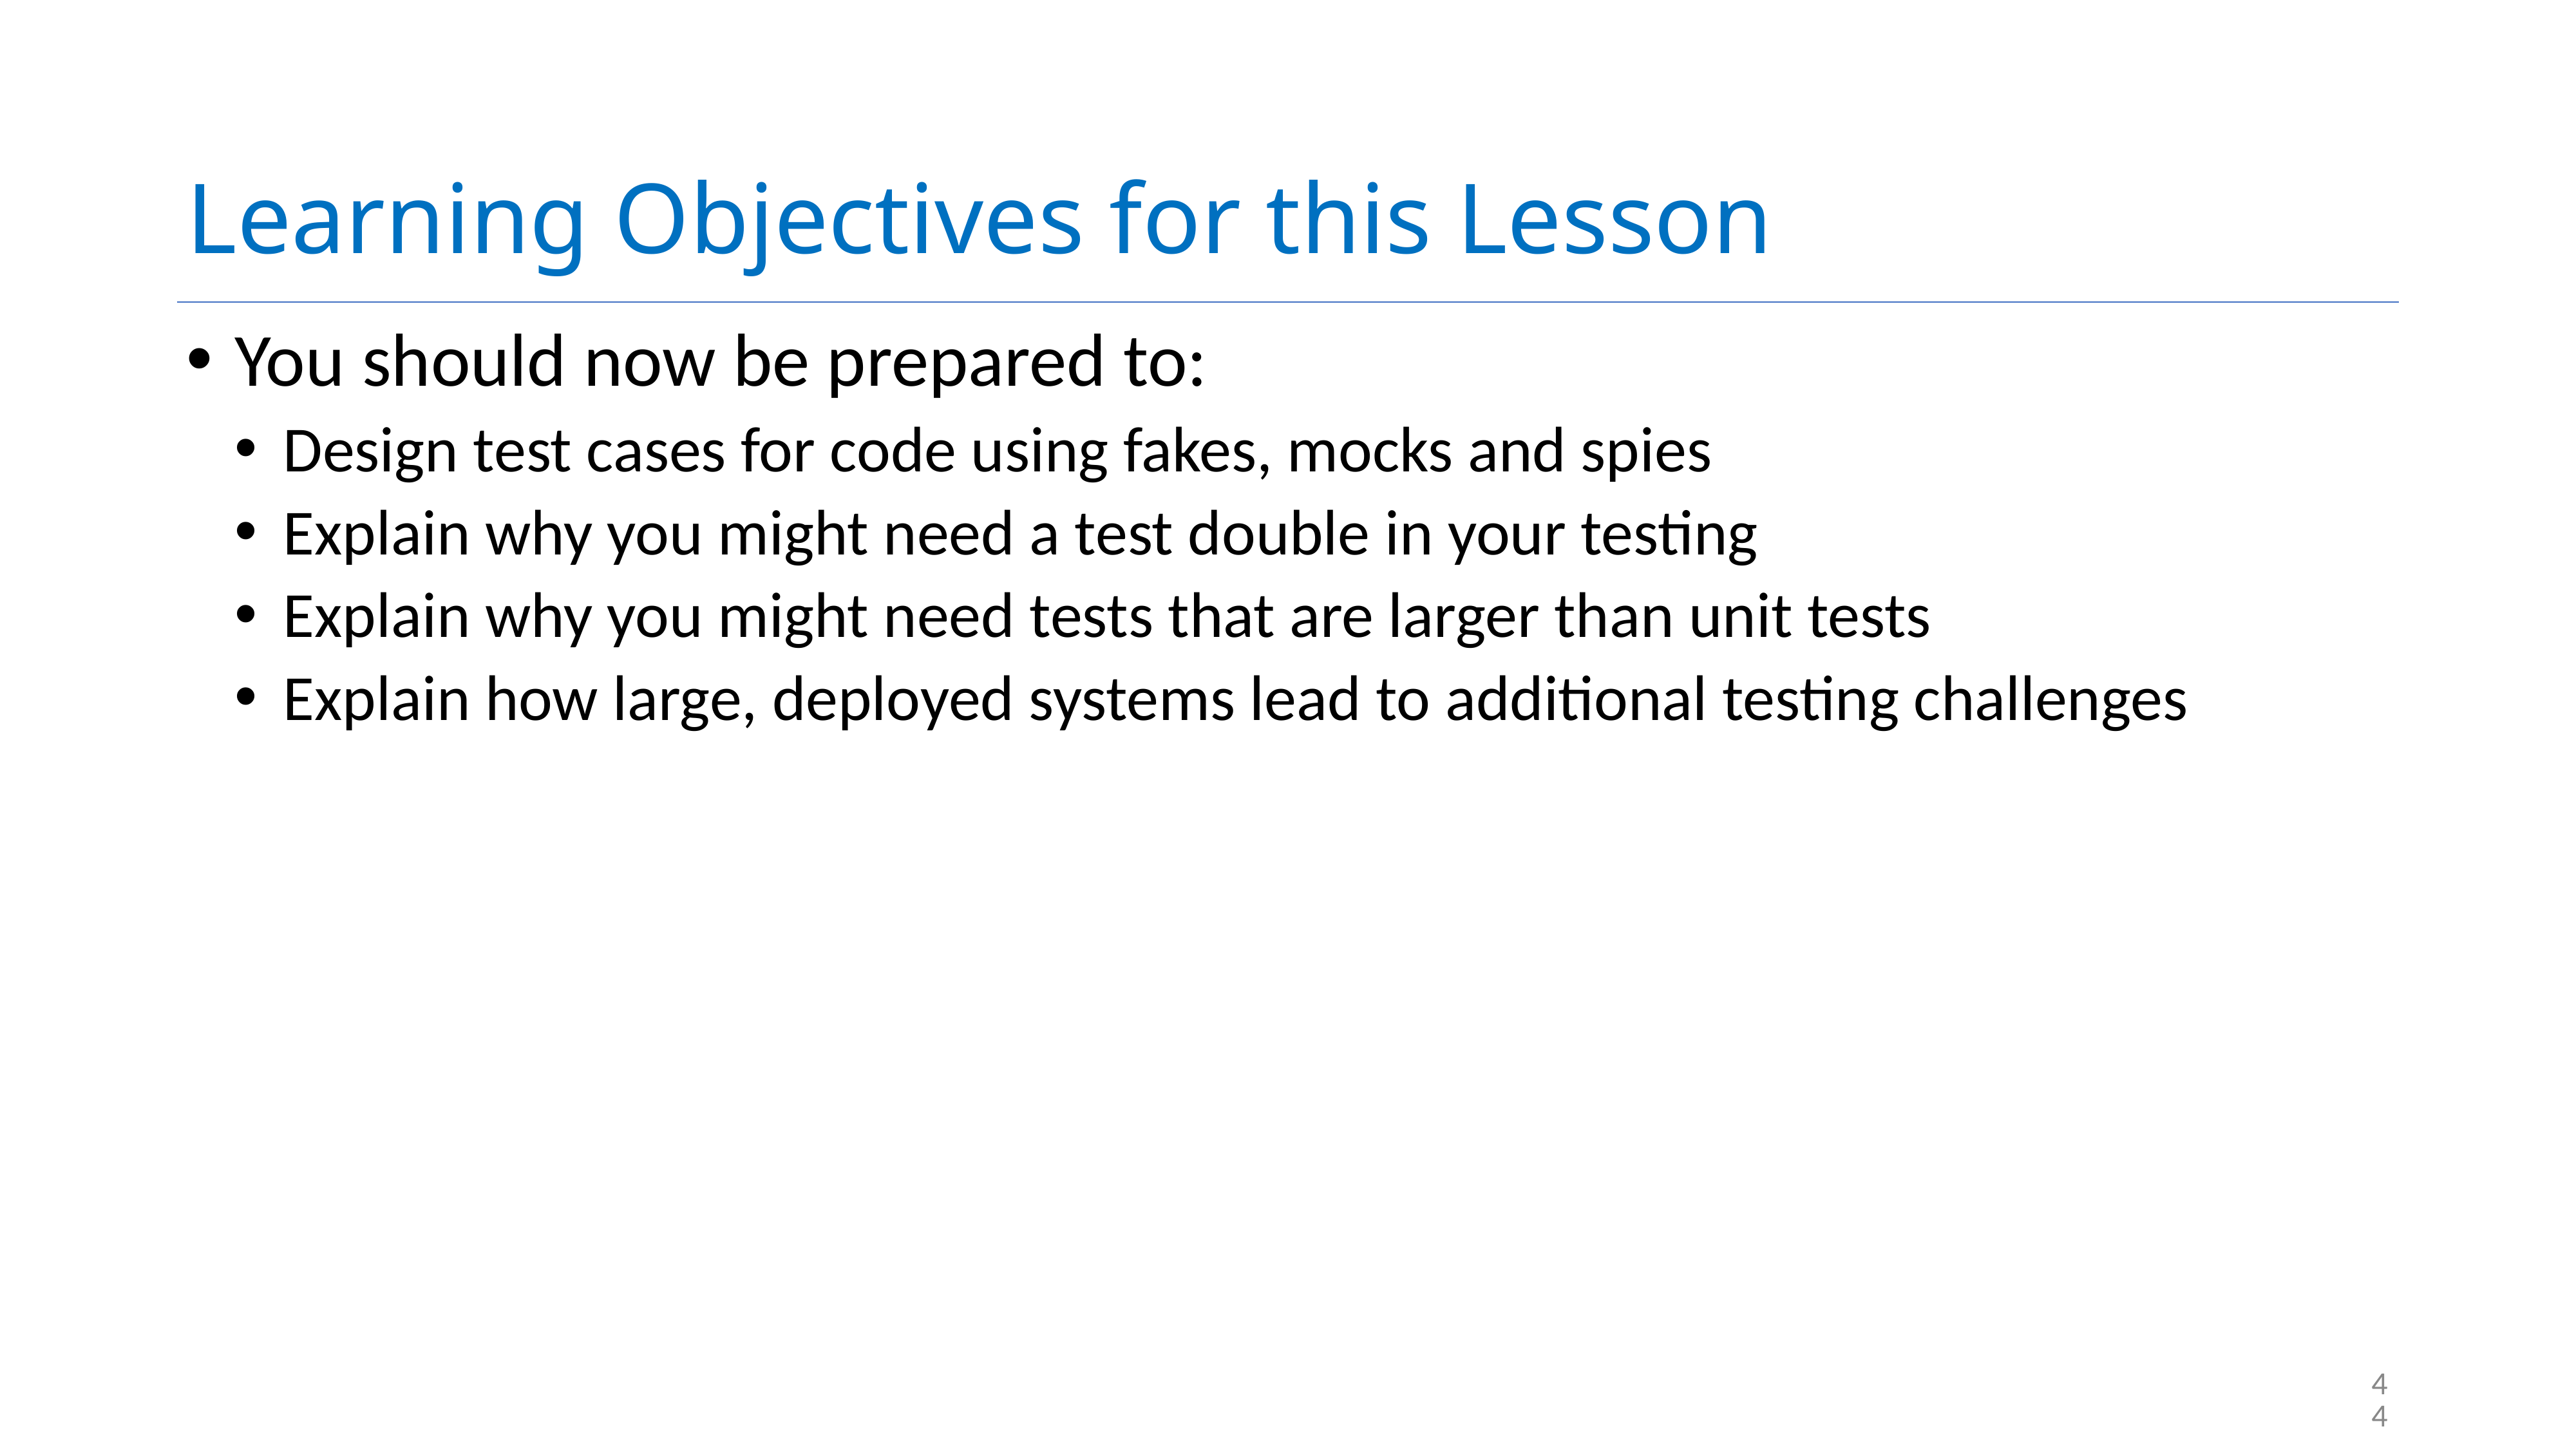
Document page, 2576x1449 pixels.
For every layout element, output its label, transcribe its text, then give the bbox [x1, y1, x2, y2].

title Learning Objectives for this Lesson [176, 3, 2400, 285]
slide_number 44 [2360, 1355, 2400, 1408]
list You should now be prepared to: Design test cases for code using fakes, mocks and spies Explain why you might need a test double in your testing Explain why you might need tests that are larger than unit tests Explain how large, deployed systems lead to additional testing challenges [176, 310, 2220, 1233]
